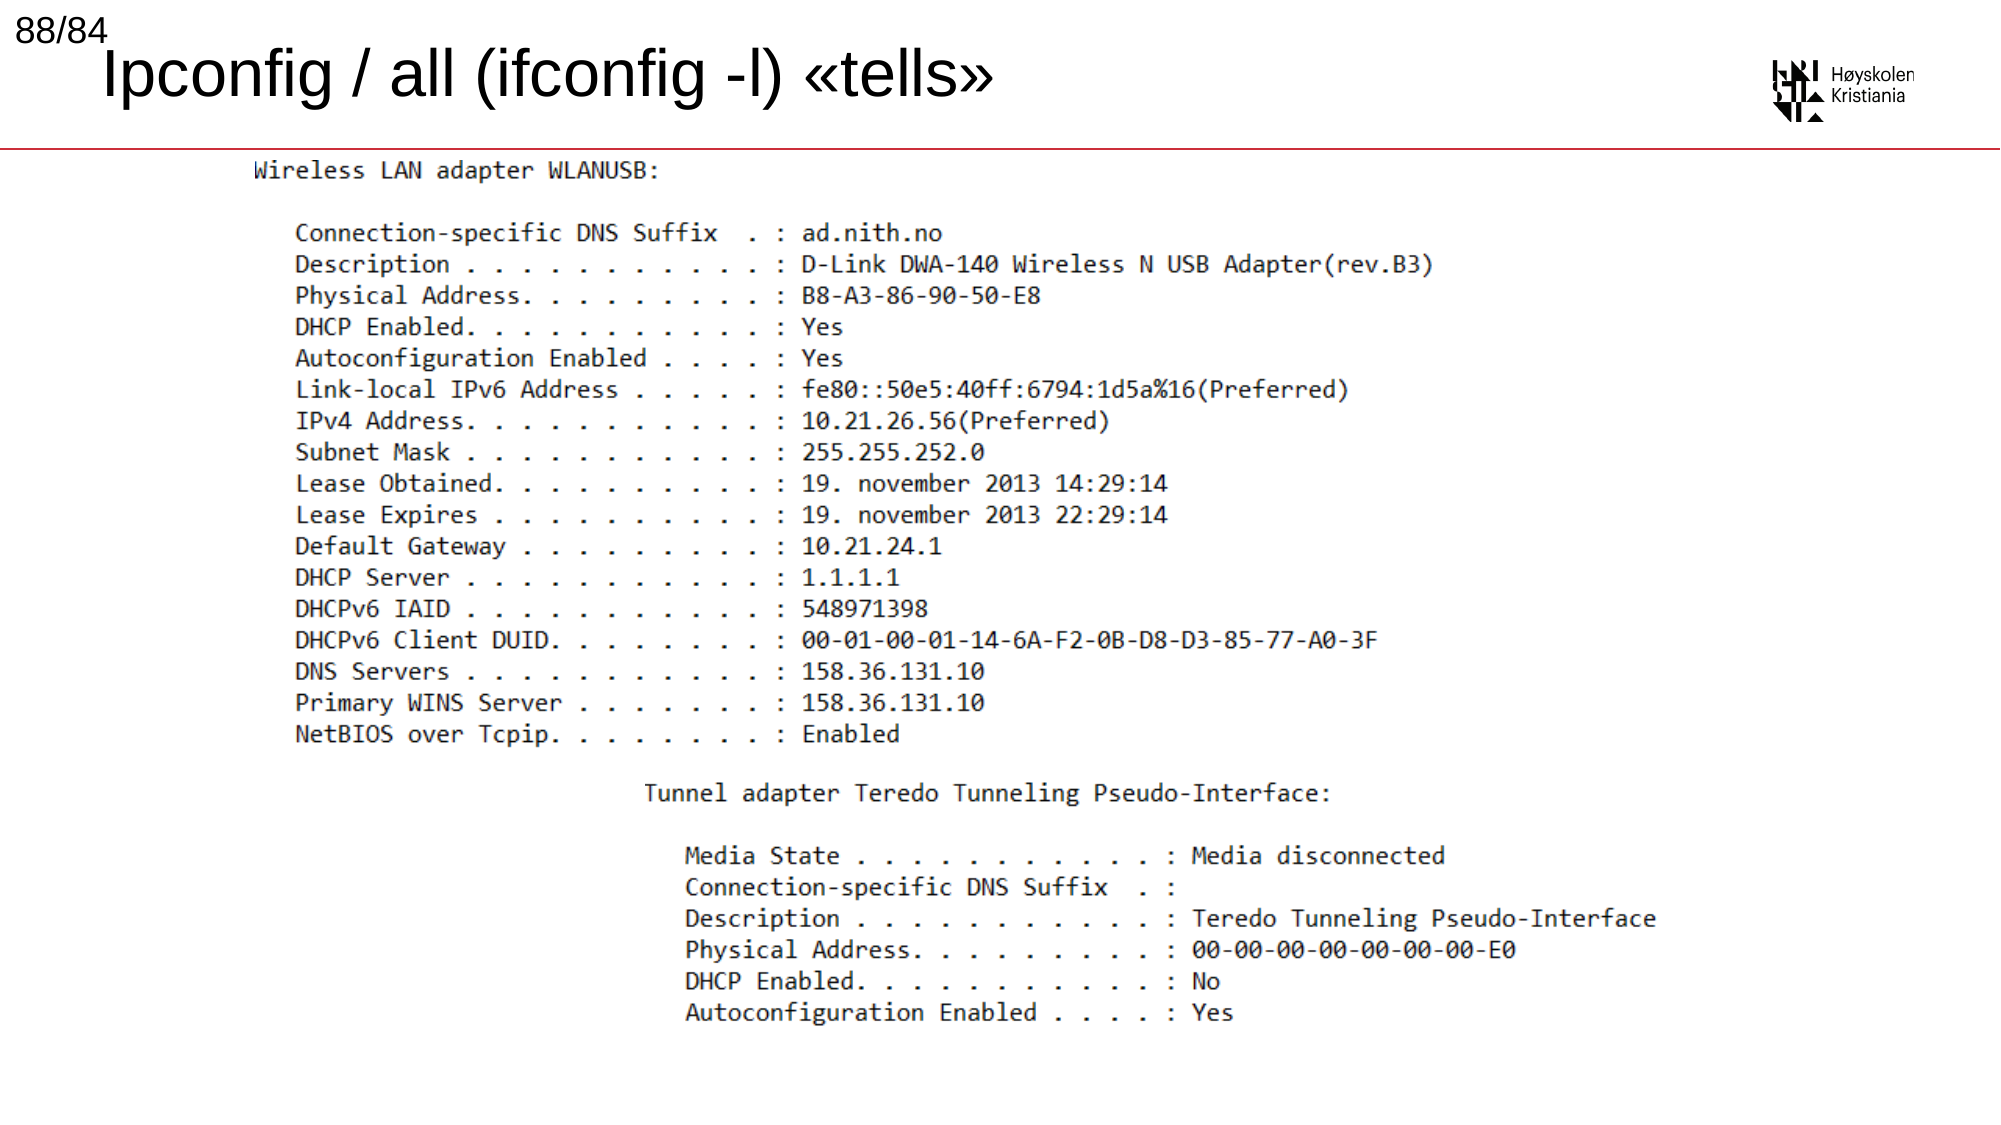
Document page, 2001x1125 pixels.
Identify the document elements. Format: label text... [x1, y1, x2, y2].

picture [645, 775, 1682, 1043]
title Ipconfig / all (ifconfig -l) «tells» [86, 30, 1887, 135]
picture [255, 160, 1485, 752]
slide_number 88/84 [0, 0, 208, 74]
